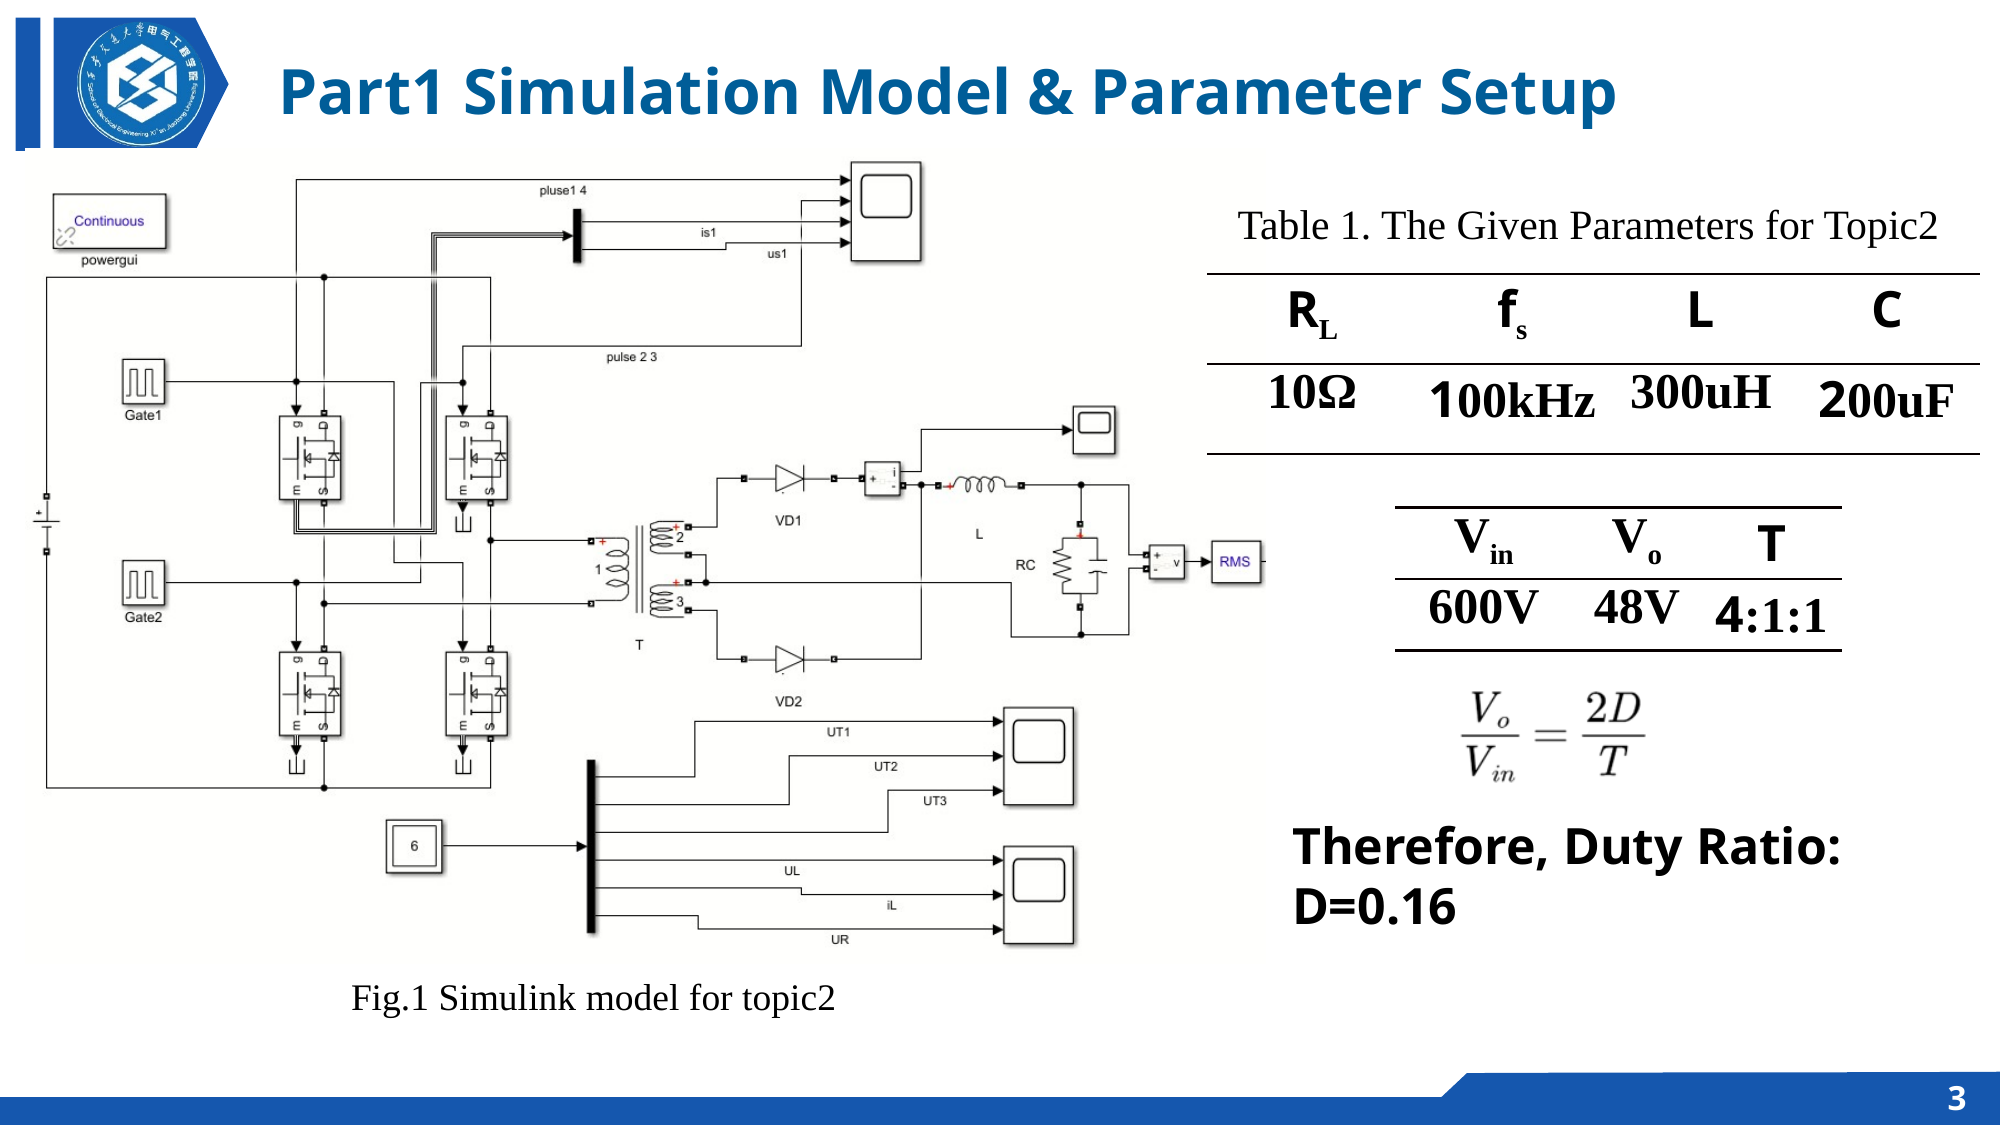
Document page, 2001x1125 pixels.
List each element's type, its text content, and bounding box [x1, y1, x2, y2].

table_cell 48V [1573, 580, 1701, 649]
picture [1452, 684, 1656, 794]
table_cell 600V [1395, 580, 1573, 649]
text_box 3 [1932, 1069, 1984, 1125]
table_header RL [1266, 275, 1417, 363]
table_cell 10Ω [1266, 365, 1417, 453]
table_cell 300uH [1608, 365, 1794, 453]
table_header C [1794, 275, 1980, 363]
table_cell 100kHz [1417, 365, 1608, 453]
table_cell 4:1:1 [1701, 580, 1842, 649]
text_box Table 1. The Given Parameters for Topic2 [1266, 190, 1984, 255]
picture [77, 21, 206, 147]
table_header T [1701, 509, 1842, 578]
table_header fs [1417, 275, 1608, 363]
table_cell 200uF [1794, 365, 1980, 453]
table_header Vin [1395, 509, 1573, 578]
text_box Part1 Simulation Model & Parameter Setup [264, 44, 1849, 134]
picture [25, 148, 1266, 964]
text_box Therefore, Duty Ratio: D=0.16 [1277, 807, 1910, 942]
table_header Vo [1573, 509, 1701, 578]
text_box Fig.1 Simulink model for topic2 [336, 965, 1170, 1025]
table_header L [1608, 275, 1794, 363]
